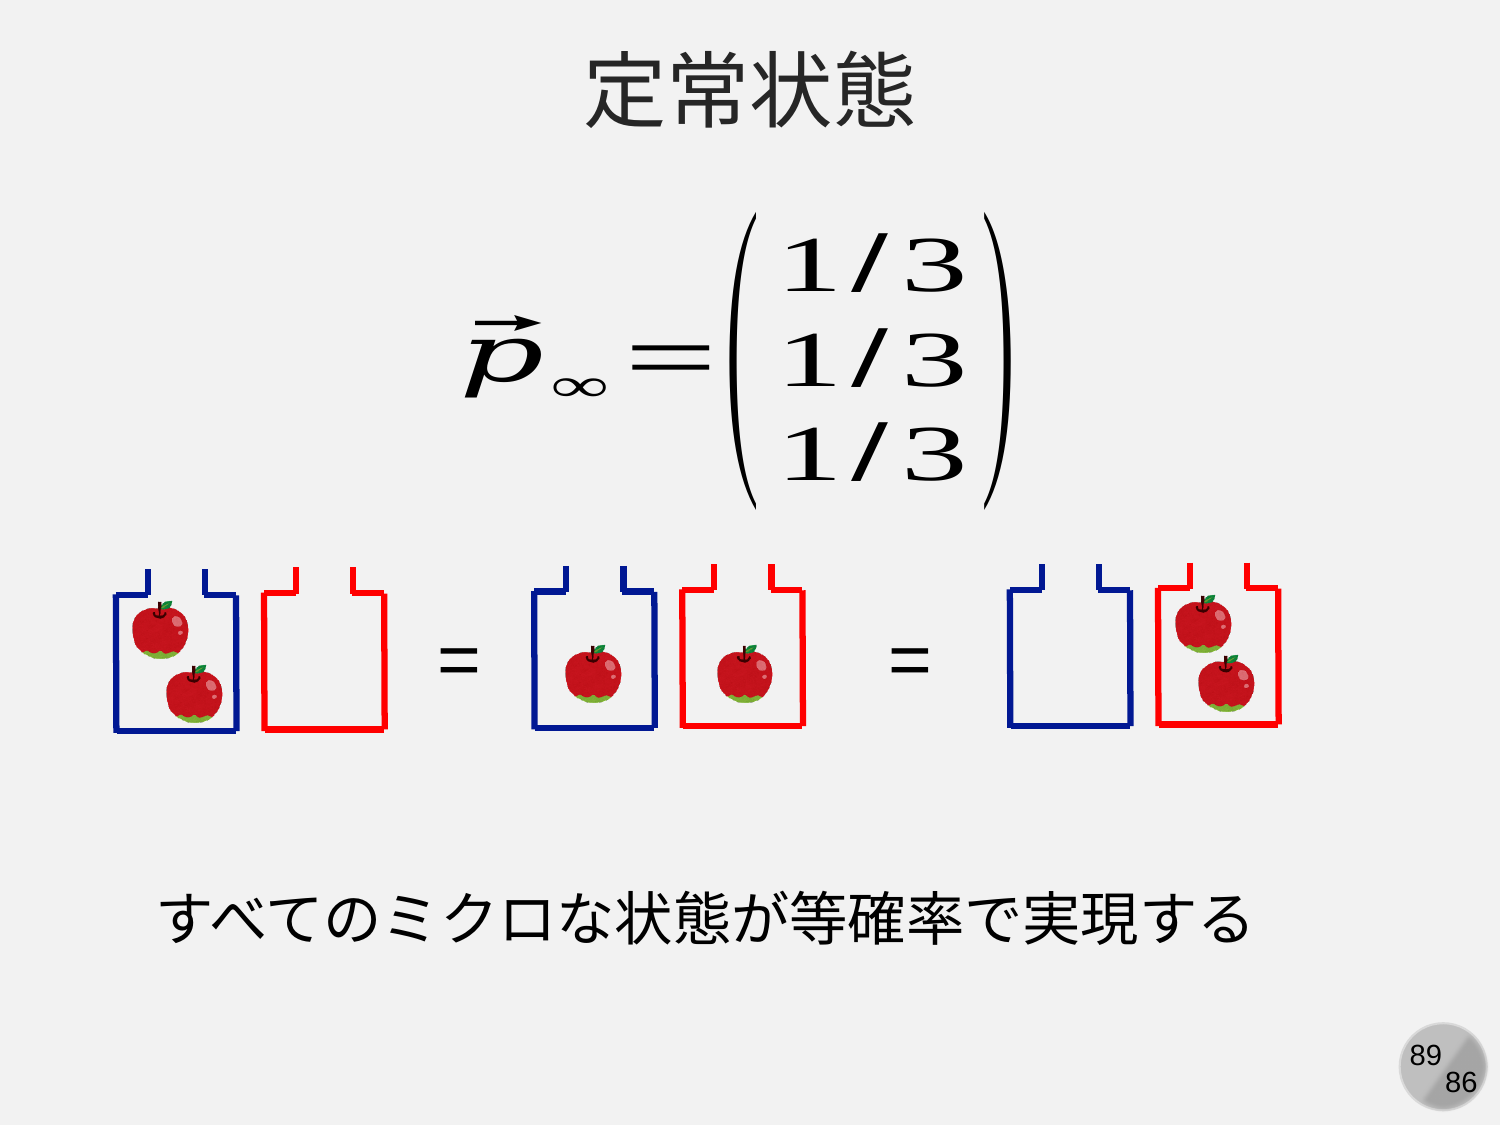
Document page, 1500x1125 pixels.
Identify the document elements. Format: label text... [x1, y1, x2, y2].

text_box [534, 564, 803, 730]
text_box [1009, 562, 1279, 728]
text_box = [874, 603, 948, 709]
list 定常状態 [0, 31, 1500, 155]
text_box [115, 567, 385, 733]
text_box すべてのミクロな状態が等確率で実現する [140, 874, 1271, 960]
text_box = [423, 603, 497, 709]
